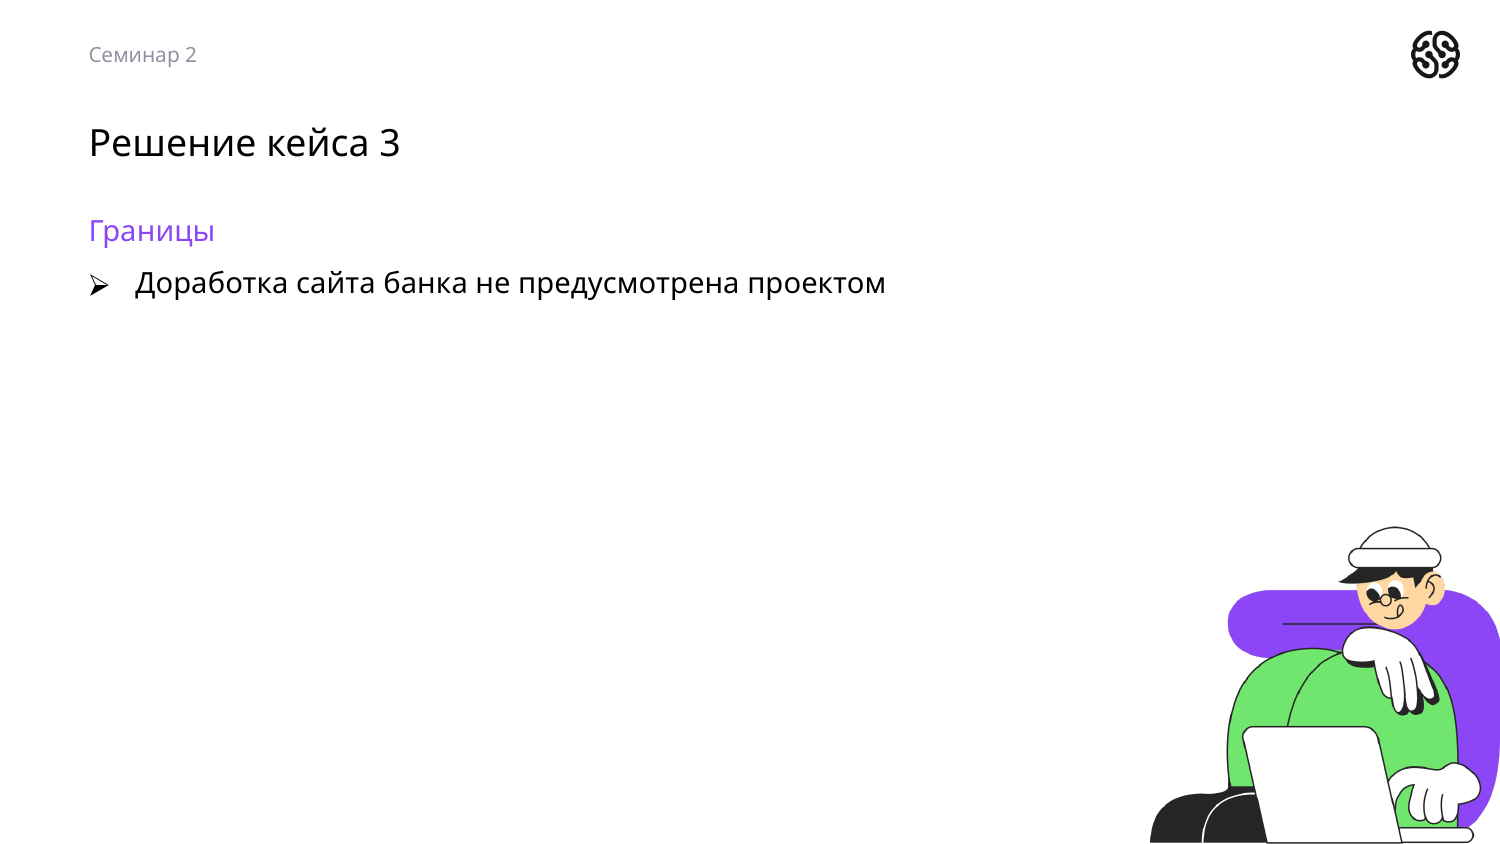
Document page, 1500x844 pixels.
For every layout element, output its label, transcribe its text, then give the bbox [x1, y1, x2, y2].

picture [1149, 526, 1500, 844]
title Решение кейса 3 [88, 22, 1412, 165]
subtitle Границы Доработка сайта банка не предусмотрена проектом [88, 206, 1066, 621]
picture [1412, 30, 1460, 79]
